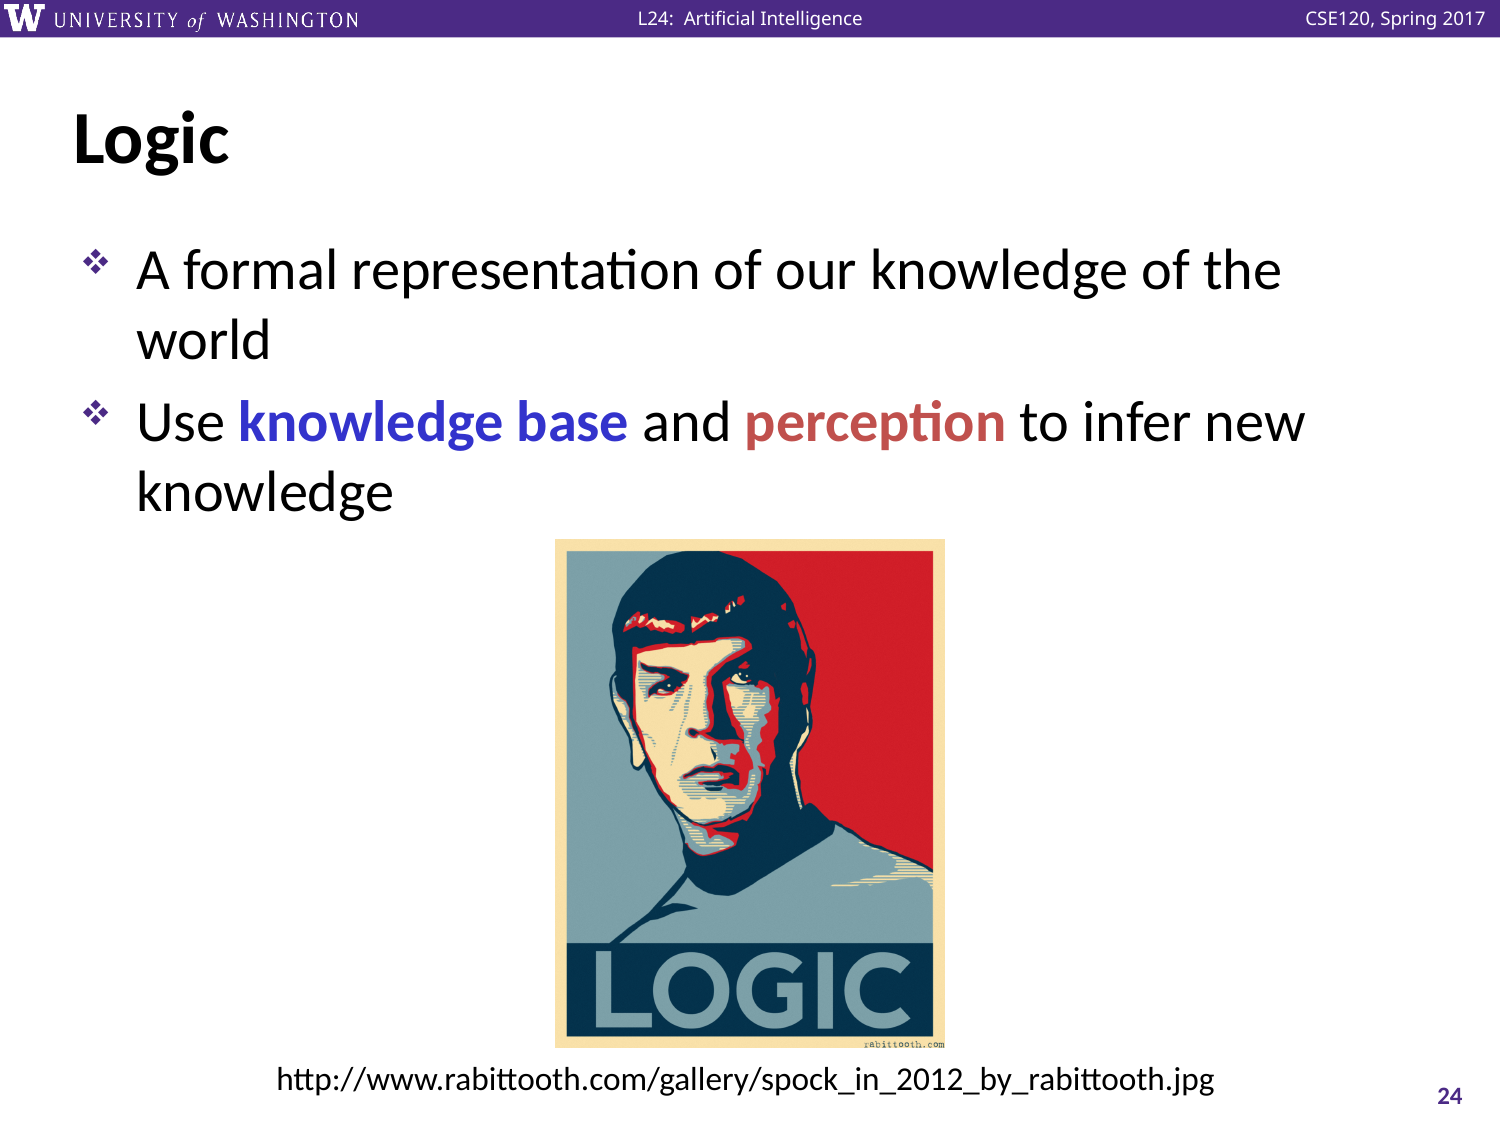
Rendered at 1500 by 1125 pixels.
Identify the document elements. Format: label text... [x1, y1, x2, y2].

text_box http://www.rabittooth.com/gallery/spock_in_2012_by_rabittooth.jpg [254, 1049, 1245, 1105]
title Logic [58, 71, 1438, 197]
picture [4, 4, 358, 32]
slide_number 24 [1400, 1065, 1500, 1125]
list A formal representation of our knowledge of the world Use knowledge base and perception to infer new knowledge [64, 223, 1438, 1040]
picture [554, 539, 946, 1049]
